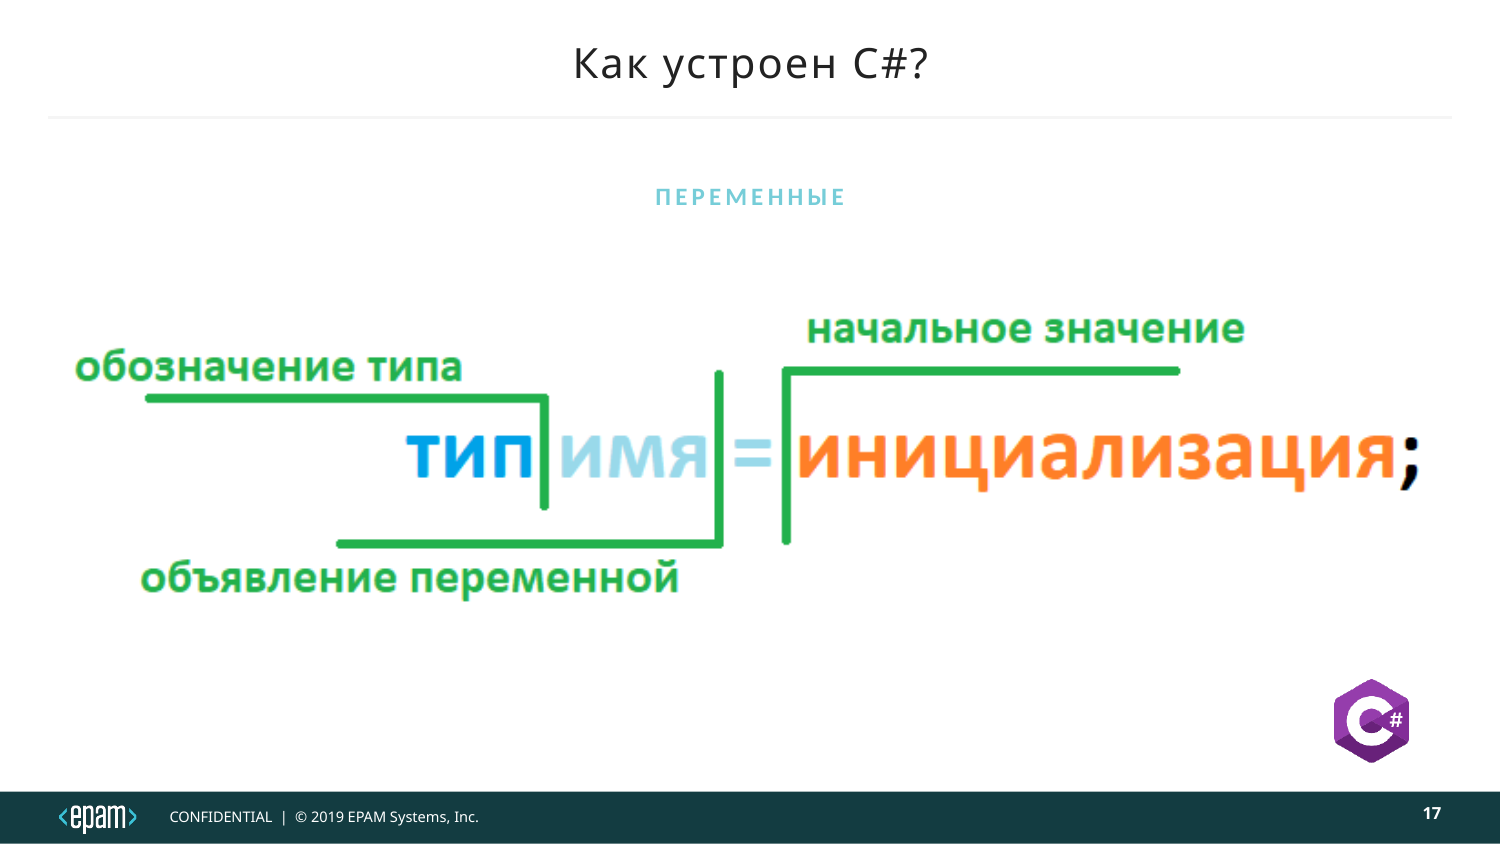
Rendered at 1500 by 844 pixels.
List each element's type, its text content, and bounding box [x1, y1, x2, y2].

picture [49, 234, 1450, 701]
title Как устроен C#? [59, 37, 1442, 87]
slide_number 17 [1216, 791, 1442, 844]
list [1301, 650, 1442, 791]
list Переменные [58, 177, 1442, 234]
